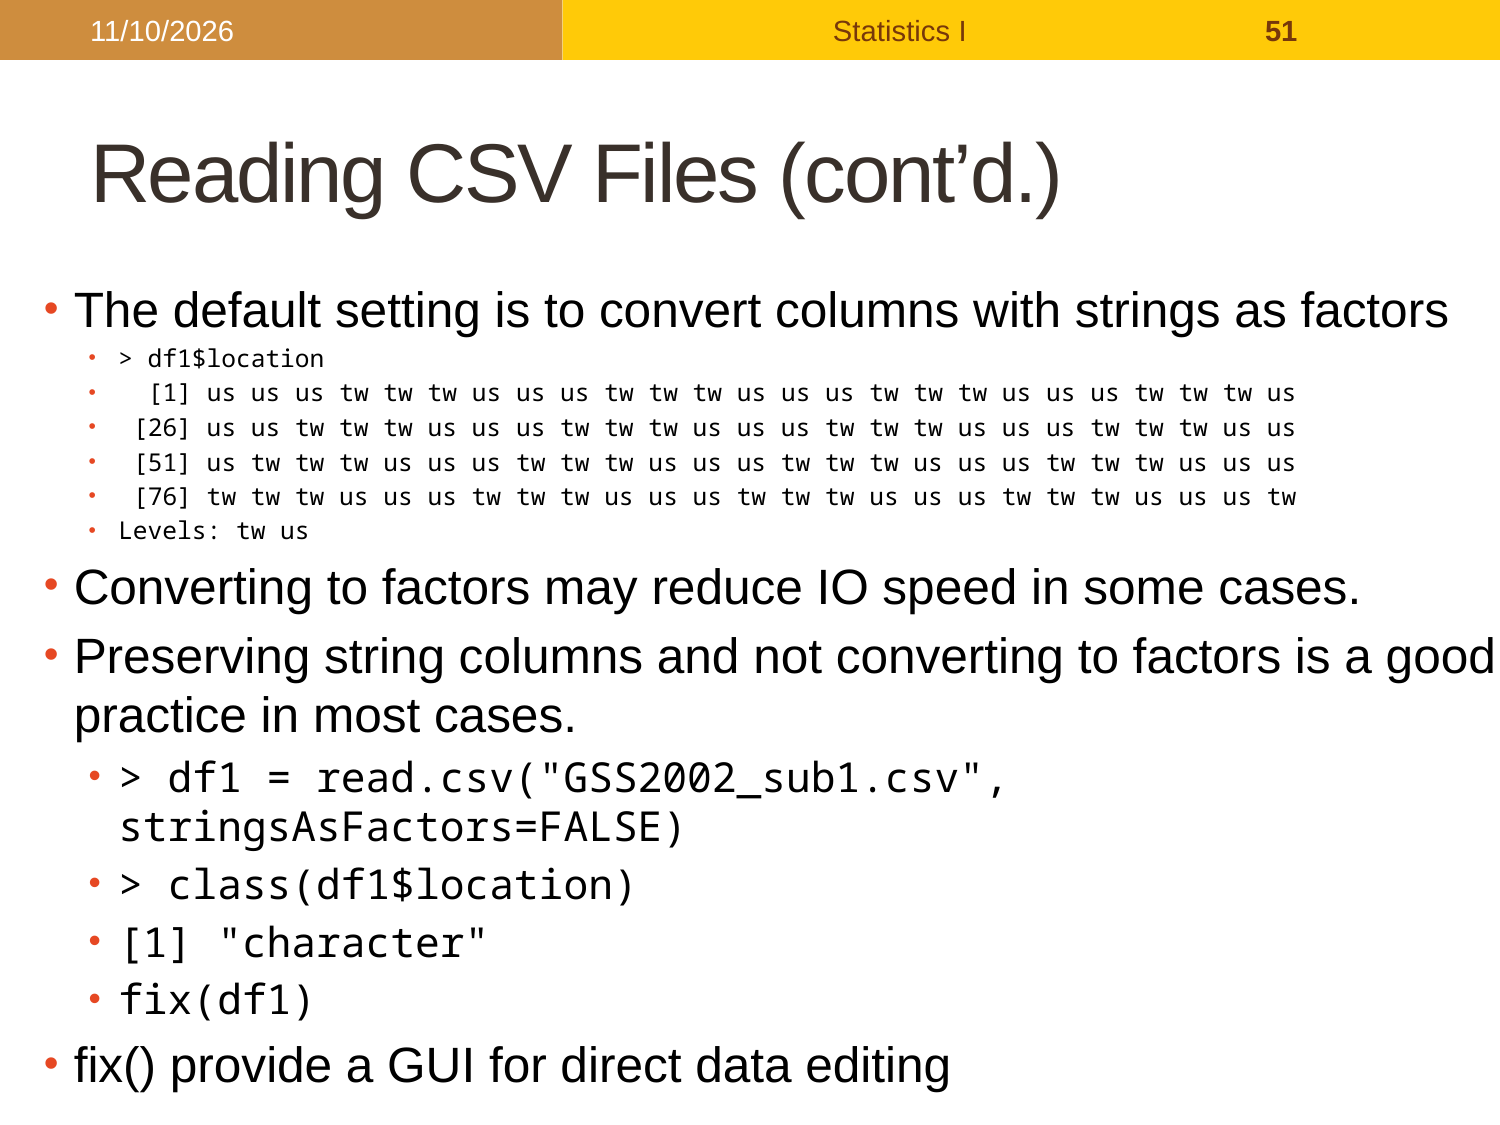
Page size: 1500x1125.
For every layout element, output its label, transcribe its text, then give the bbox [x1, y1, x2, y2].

title Reading CSV Files (cont’d.) [75, 87, 1425, 250]
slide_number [75, 3, 550, 57]
slide_number 51 [1250, 3, 1425, 57]
footer Statistics I [562, 3, 1238, 57]
list The default setting is to convert columns with strings as factors > df1$location [1] us us us tw tw tw us us us tw tw tw us us us tw tw tw us us us tw tw tw us [26] us us tw tw tw us us us tw tw tw us us us tw tw tw us us us tw tw tw us us [51] us tw tw tw us us us tw tw tw us us us tw tw tw us us us tw tw tw us us us [76] tw tw tw us us us tw tw tw us us us tw tw tw us us us tw tw tw us us us tw Levels: tw us Converting to factors may reduce IO speed in some cases. Preserving string columns and not converting to factors is a good practice in most cases. > df1 = read.csv("GSS2002_sub1.csv", stringsAsFactors=FALSE) > class(df1$location) [1] "character" fix(df1) fix() provide a GUI for direct data editing [29, 270, 1500, 1104]
